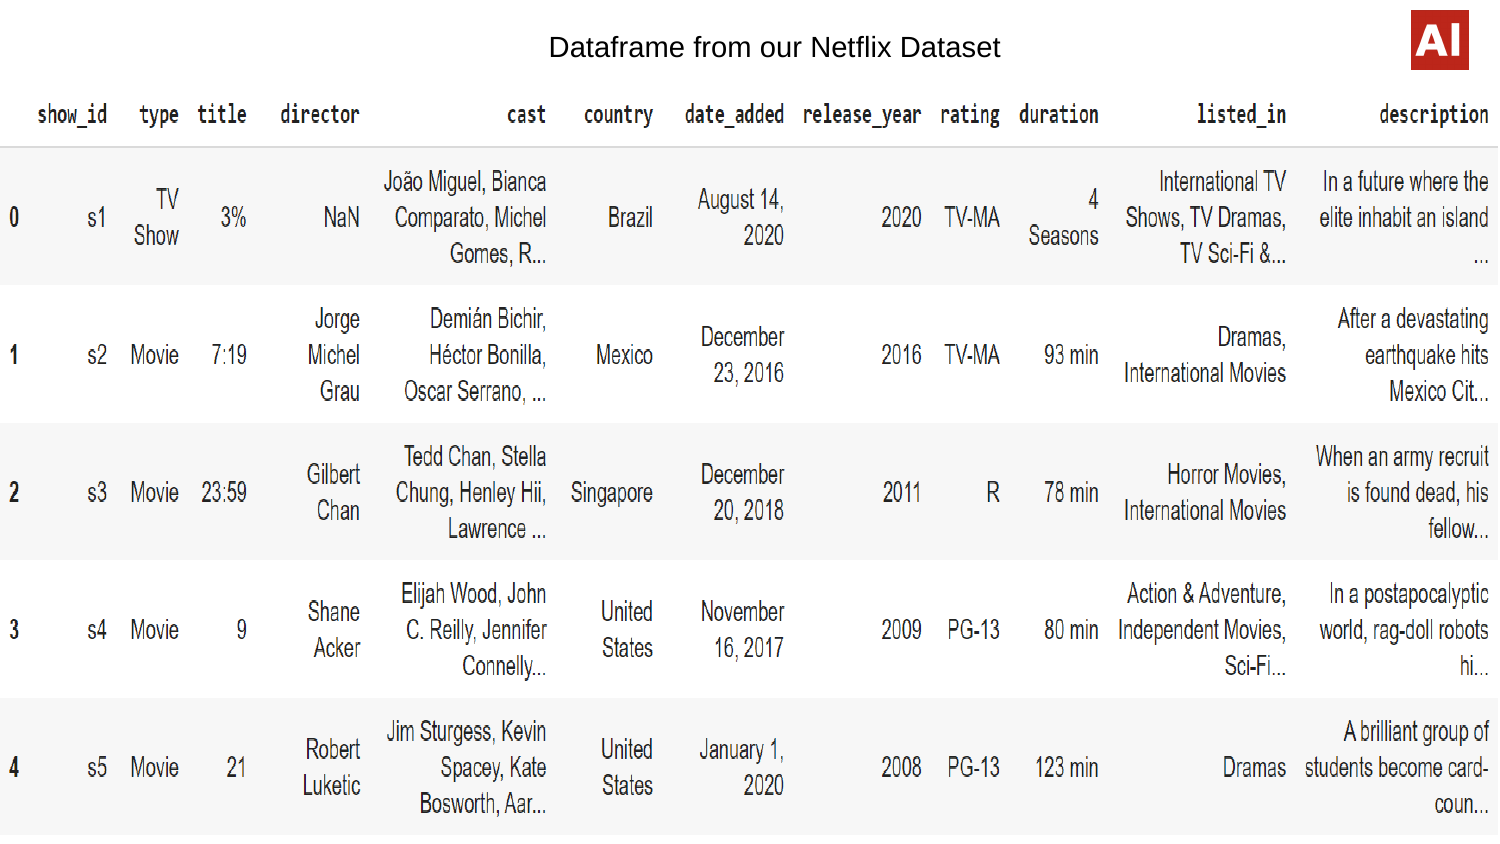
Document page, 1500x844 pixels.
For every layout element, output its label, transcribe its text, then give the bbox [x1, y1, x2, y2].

picture [0, 82, 1500, 844]
picture [1411, 10, 1469, 70]
text_box Dataframe from our Netflix Dataset [30, 13, 1317, 79]
